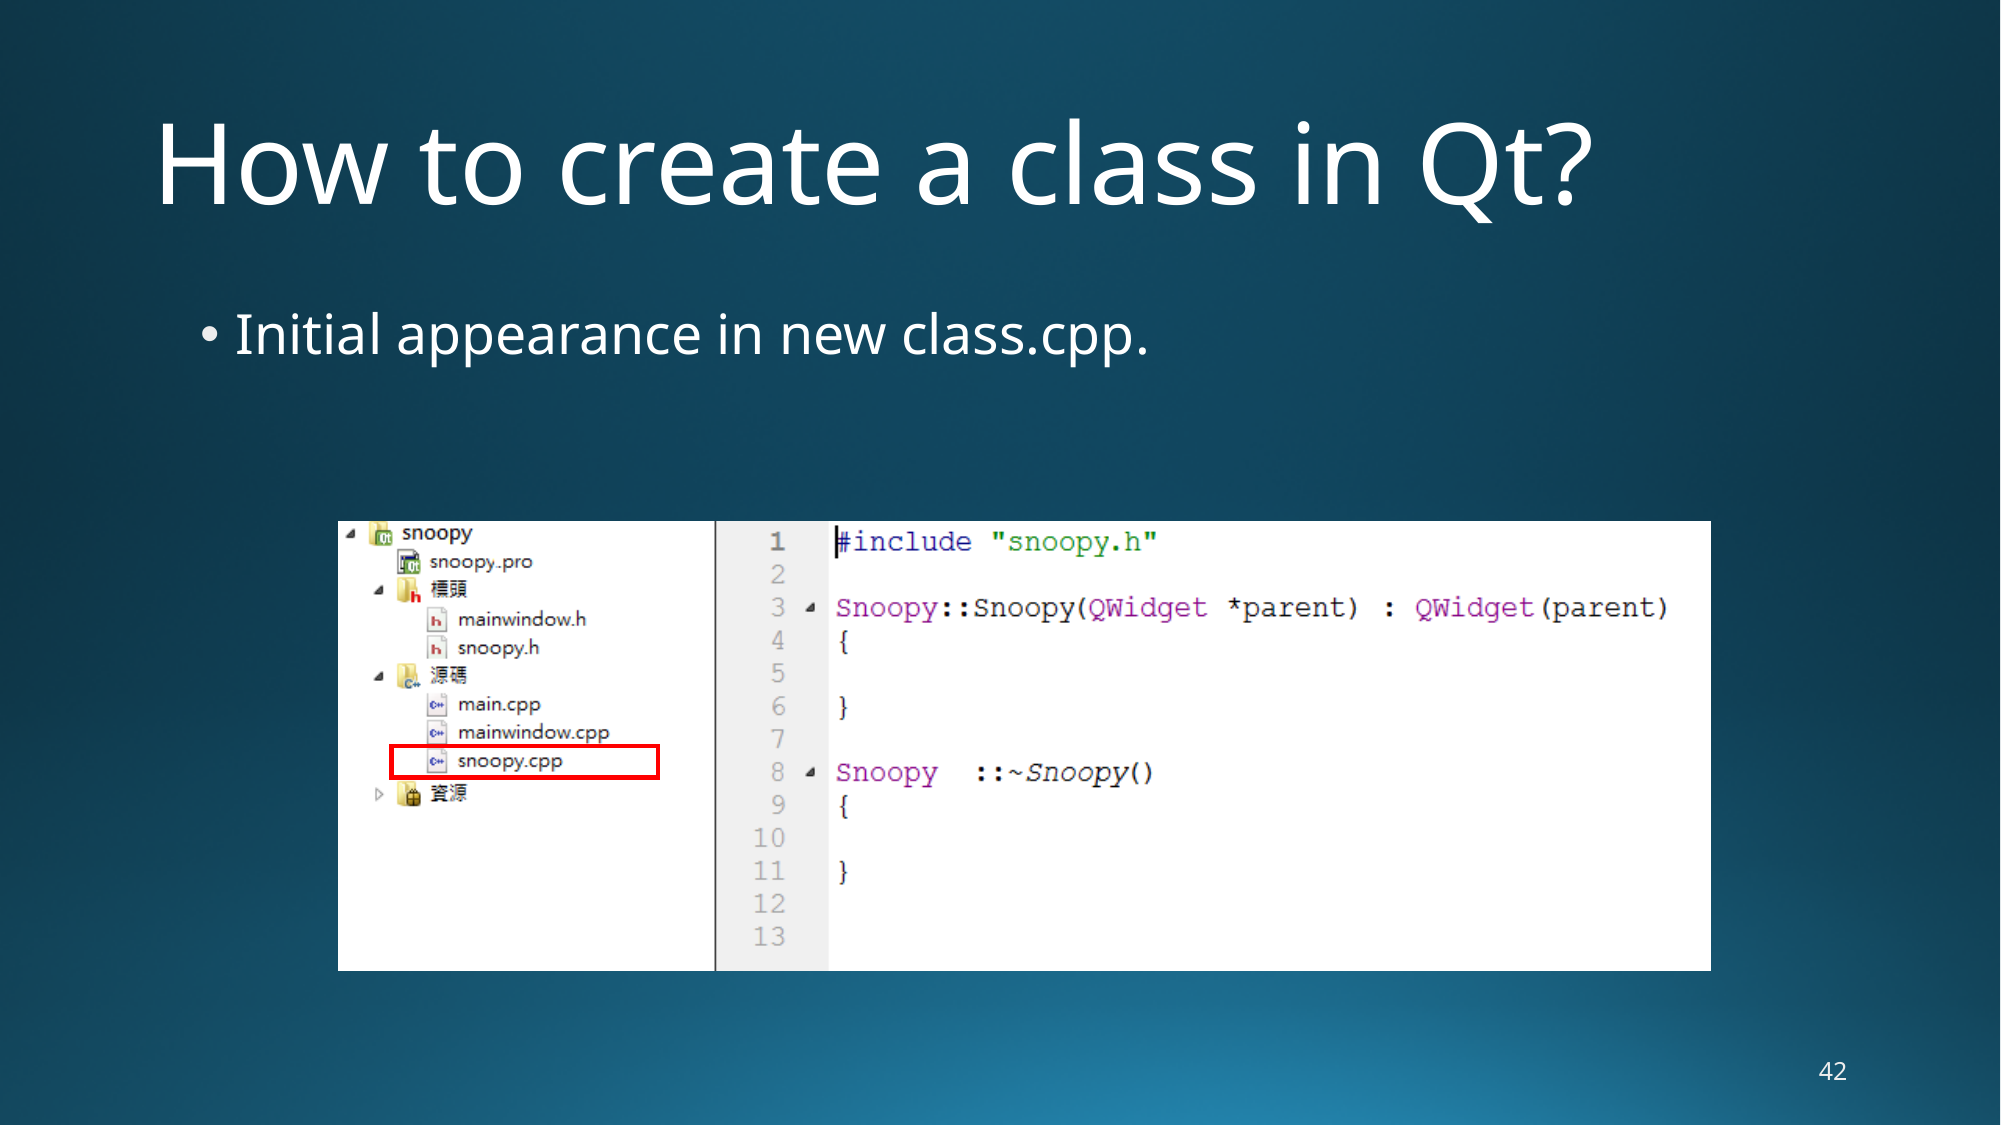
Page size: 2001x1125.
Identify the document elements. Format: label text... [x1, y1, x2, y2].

picture [0, 0, 2001, 1125]
list Initial appearance in new class.cpp. [185, 298, 1864, 374]
title How to create a class in Qt? [137, 59, 1863, 278]
slide_number 42 [1412, 1042, 1863, 1103]
